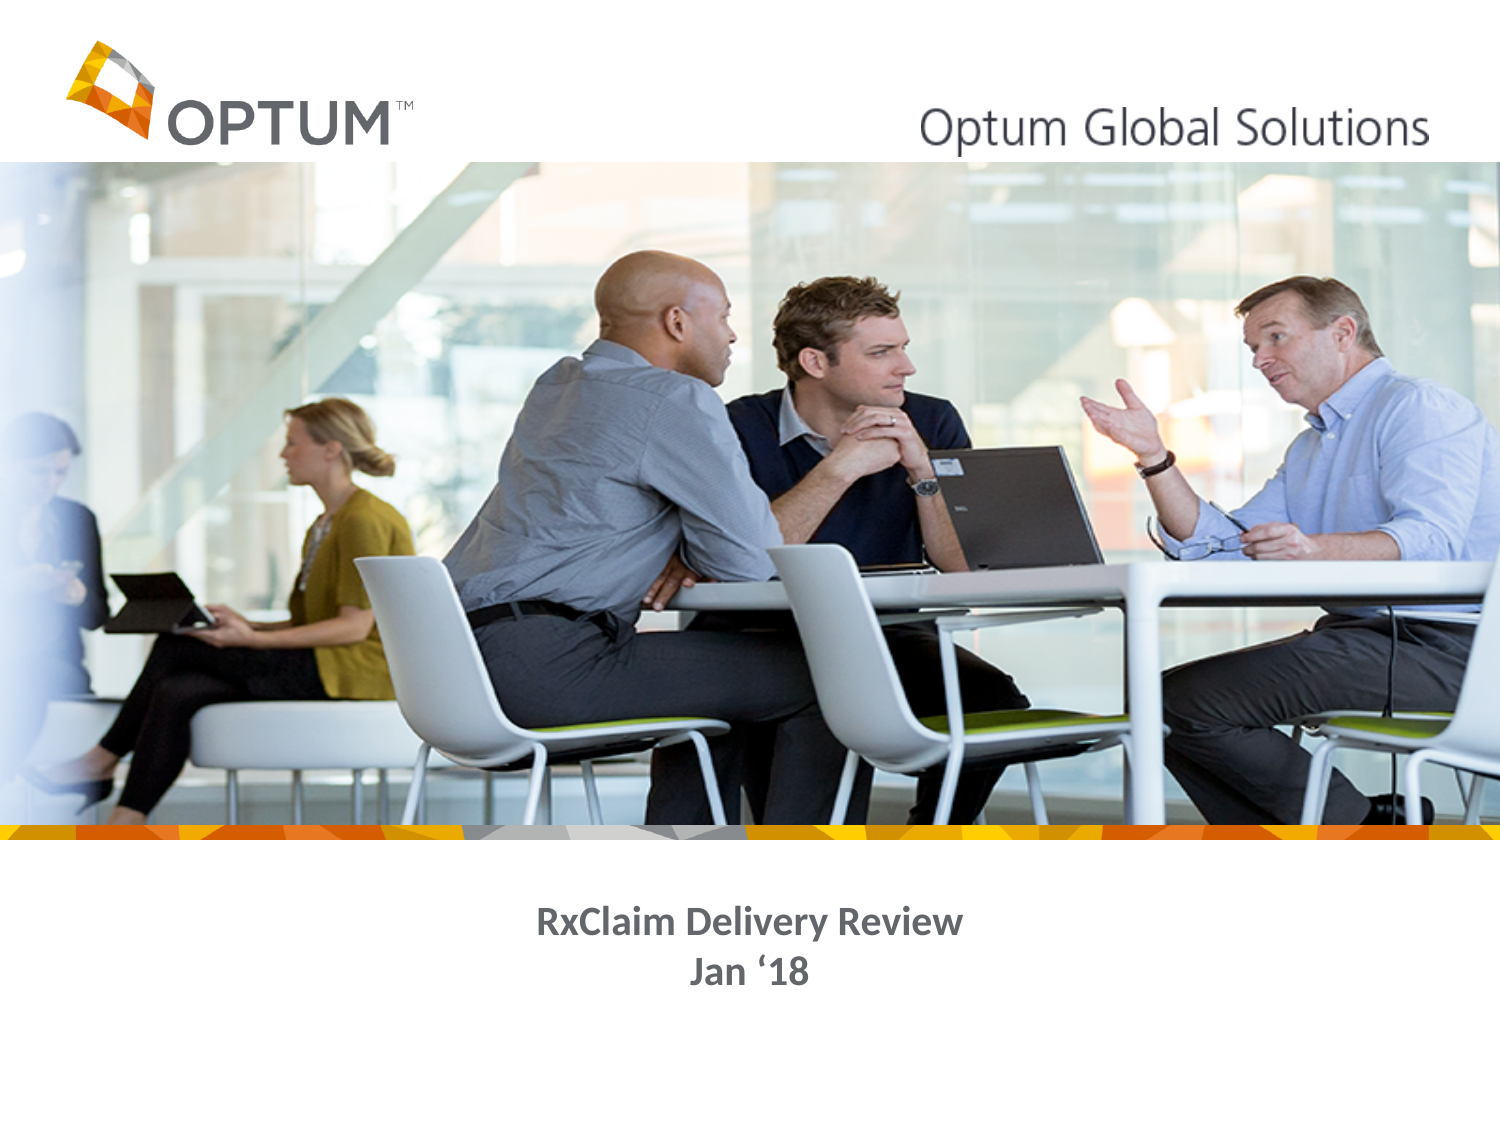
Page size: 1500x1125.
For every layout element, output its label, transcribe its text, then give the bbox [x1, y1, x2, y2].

picture [0, 162, 1500, 840]
picture [62, 37, 417, 149]
title RxClaim Delivery Review Jan ‘18 [75, 893, 1425, 1038]
picture [921, 107, 1429, 157]
